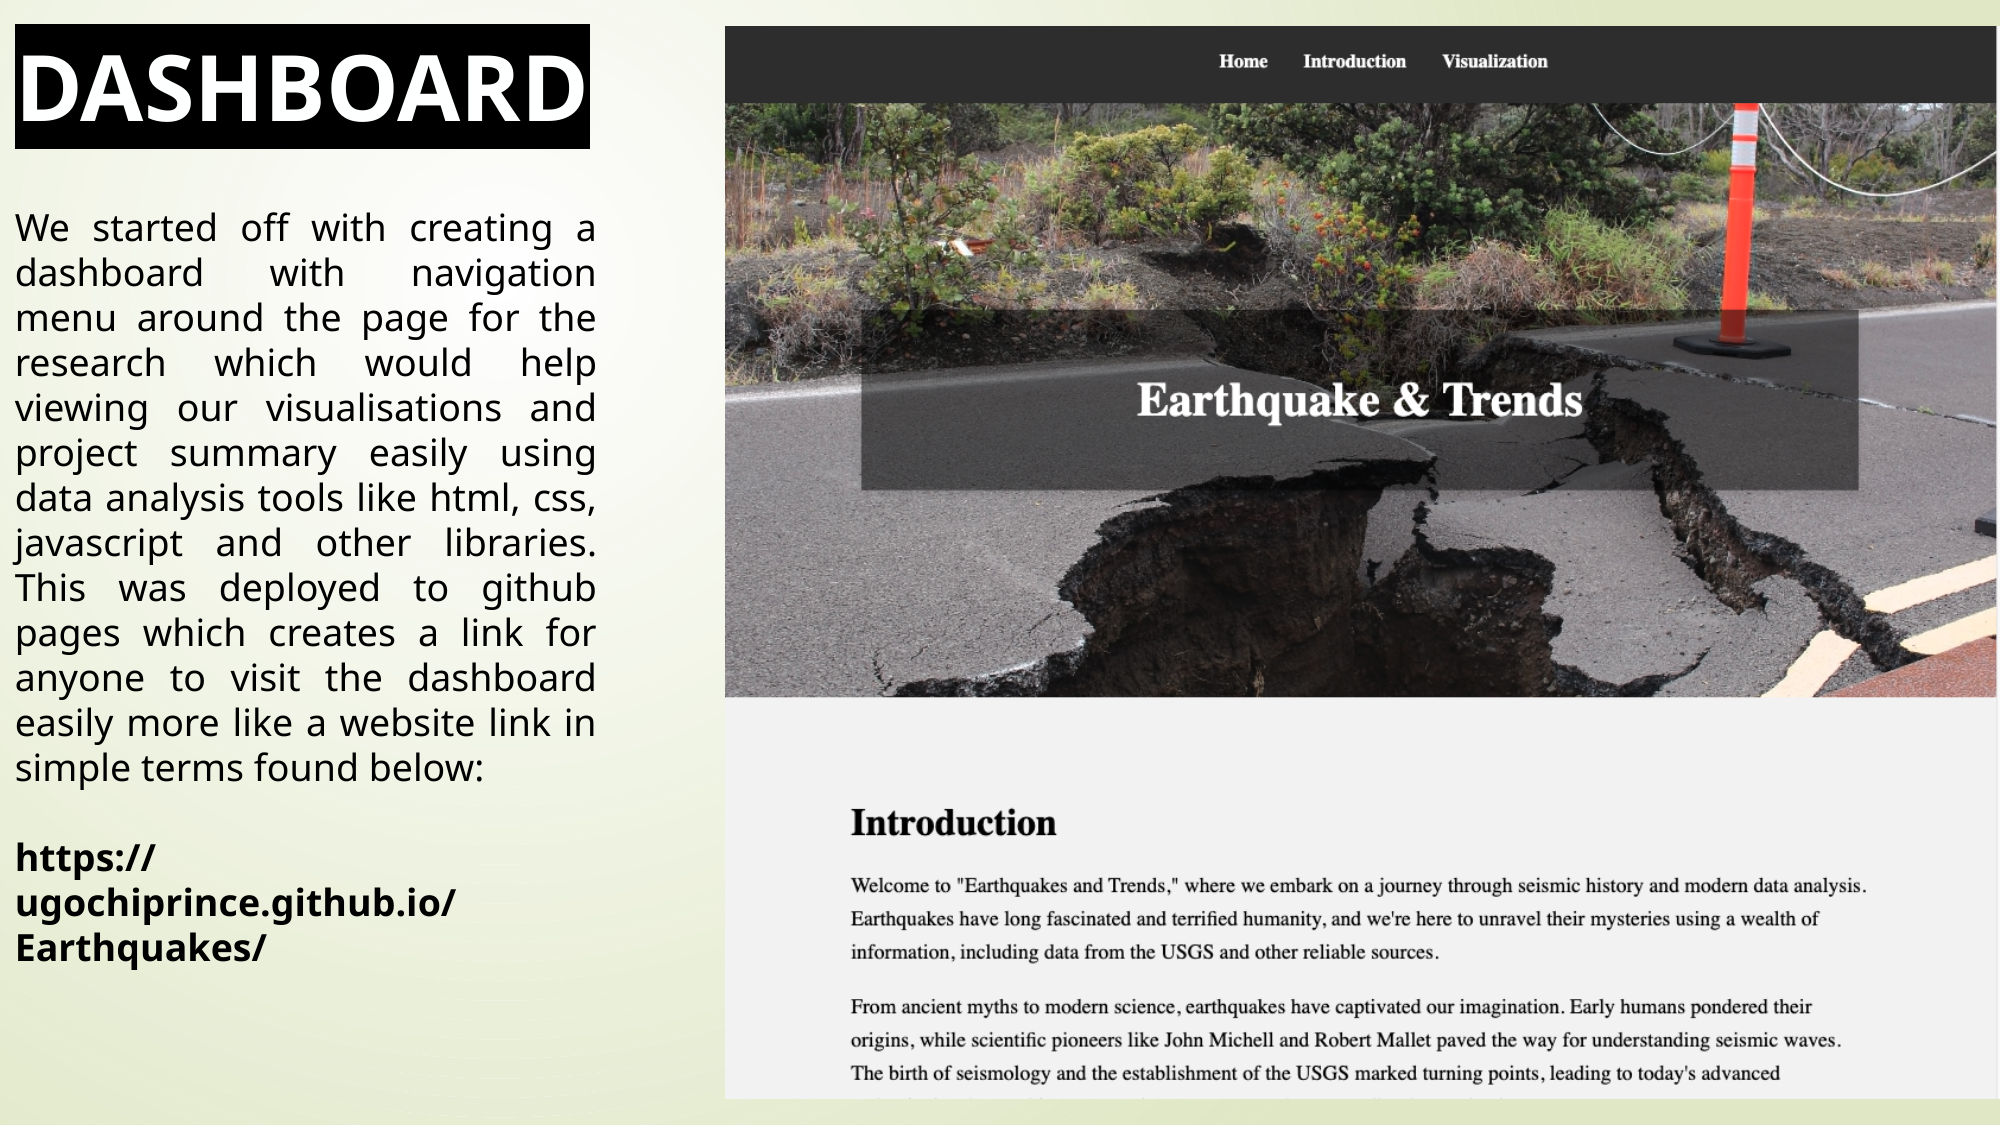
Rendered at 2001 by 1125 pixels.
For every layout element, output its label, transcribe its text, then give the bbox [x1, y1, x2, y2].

picture [724, 26, 2000, 1099]
title DASHBOARD [0, 0, 1388, 155]
text_box We started off with creating a dashboard with navigation menu around the page for the research which would help viewing our visualisations and project summary easily using data analysis tools like html, css, javascript and other libraries. This was deployed to github pages which creates a link for anyone to visit the dashboard easily more like a website link in simple terms found below: https://ugochiprince.github.io/Earthquakes/ [0, 196, 613, 977]
